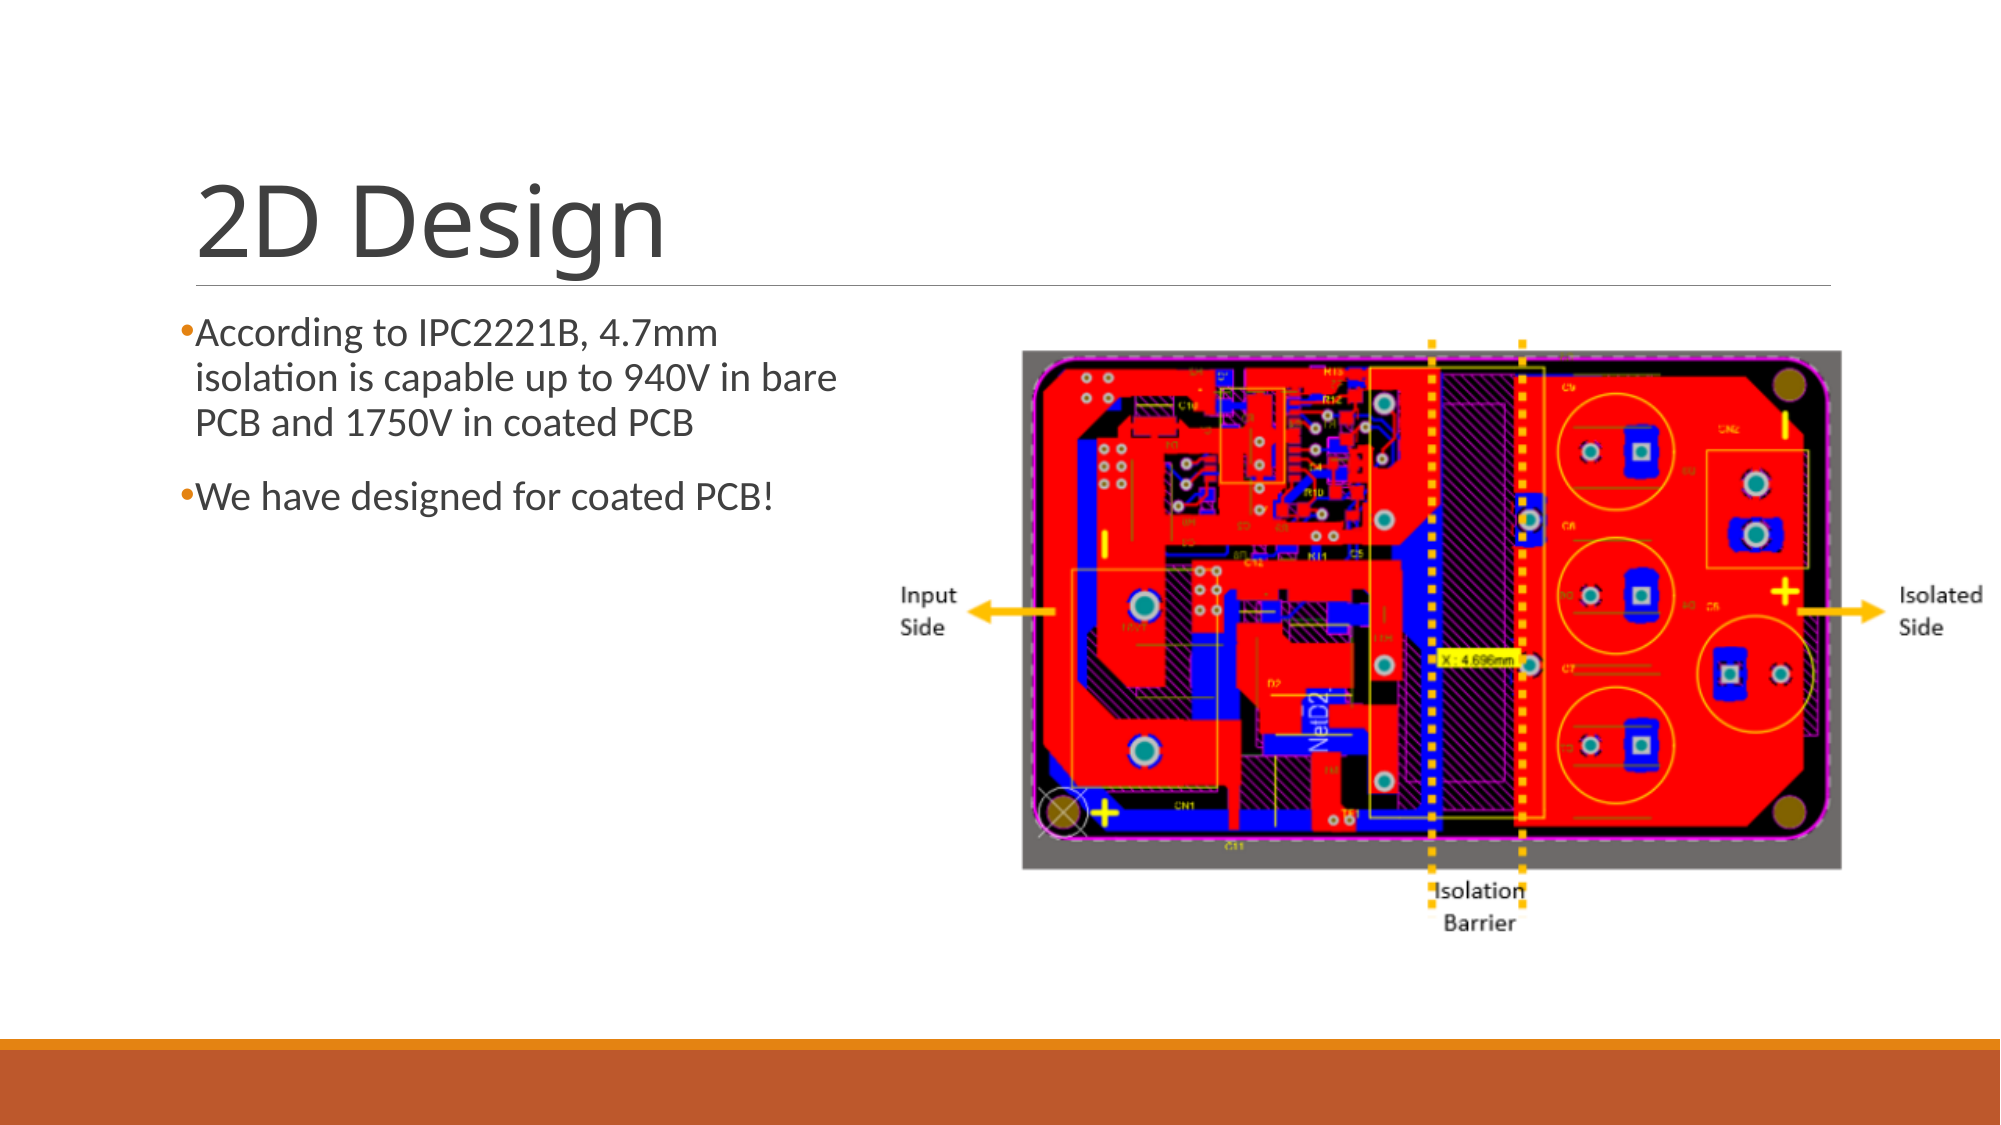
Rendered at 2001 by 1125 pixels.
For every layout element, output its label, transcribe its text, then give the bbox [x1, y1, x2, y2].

list According to IPC2221B, 4.7mm isolation is capable up to 940V in bare PCB and 1750V in coated PCB We have designed for coated PCB! [180, 302, 847, 963]
picture [883, 332, 2000, 959]
title 2D Design [180, 47, 1830, 285]
